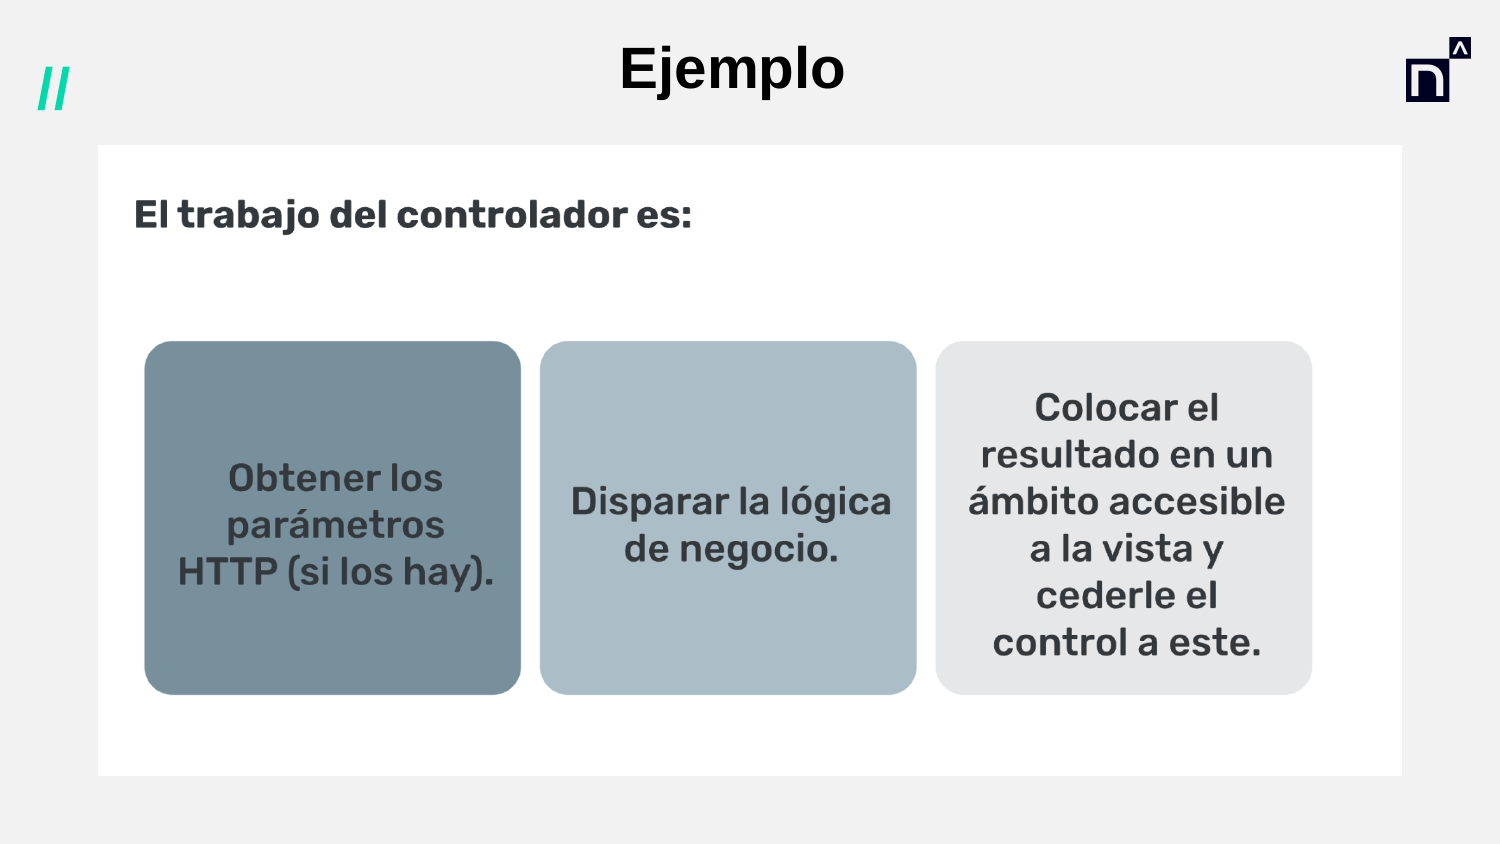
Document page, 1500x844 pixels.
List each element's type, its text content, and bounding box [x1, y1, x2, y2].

picture [1406, 37, 1471, 102]
picture [97, 144, 1402, 777]
title Ejemplo [100, 15, 1366, 143]
